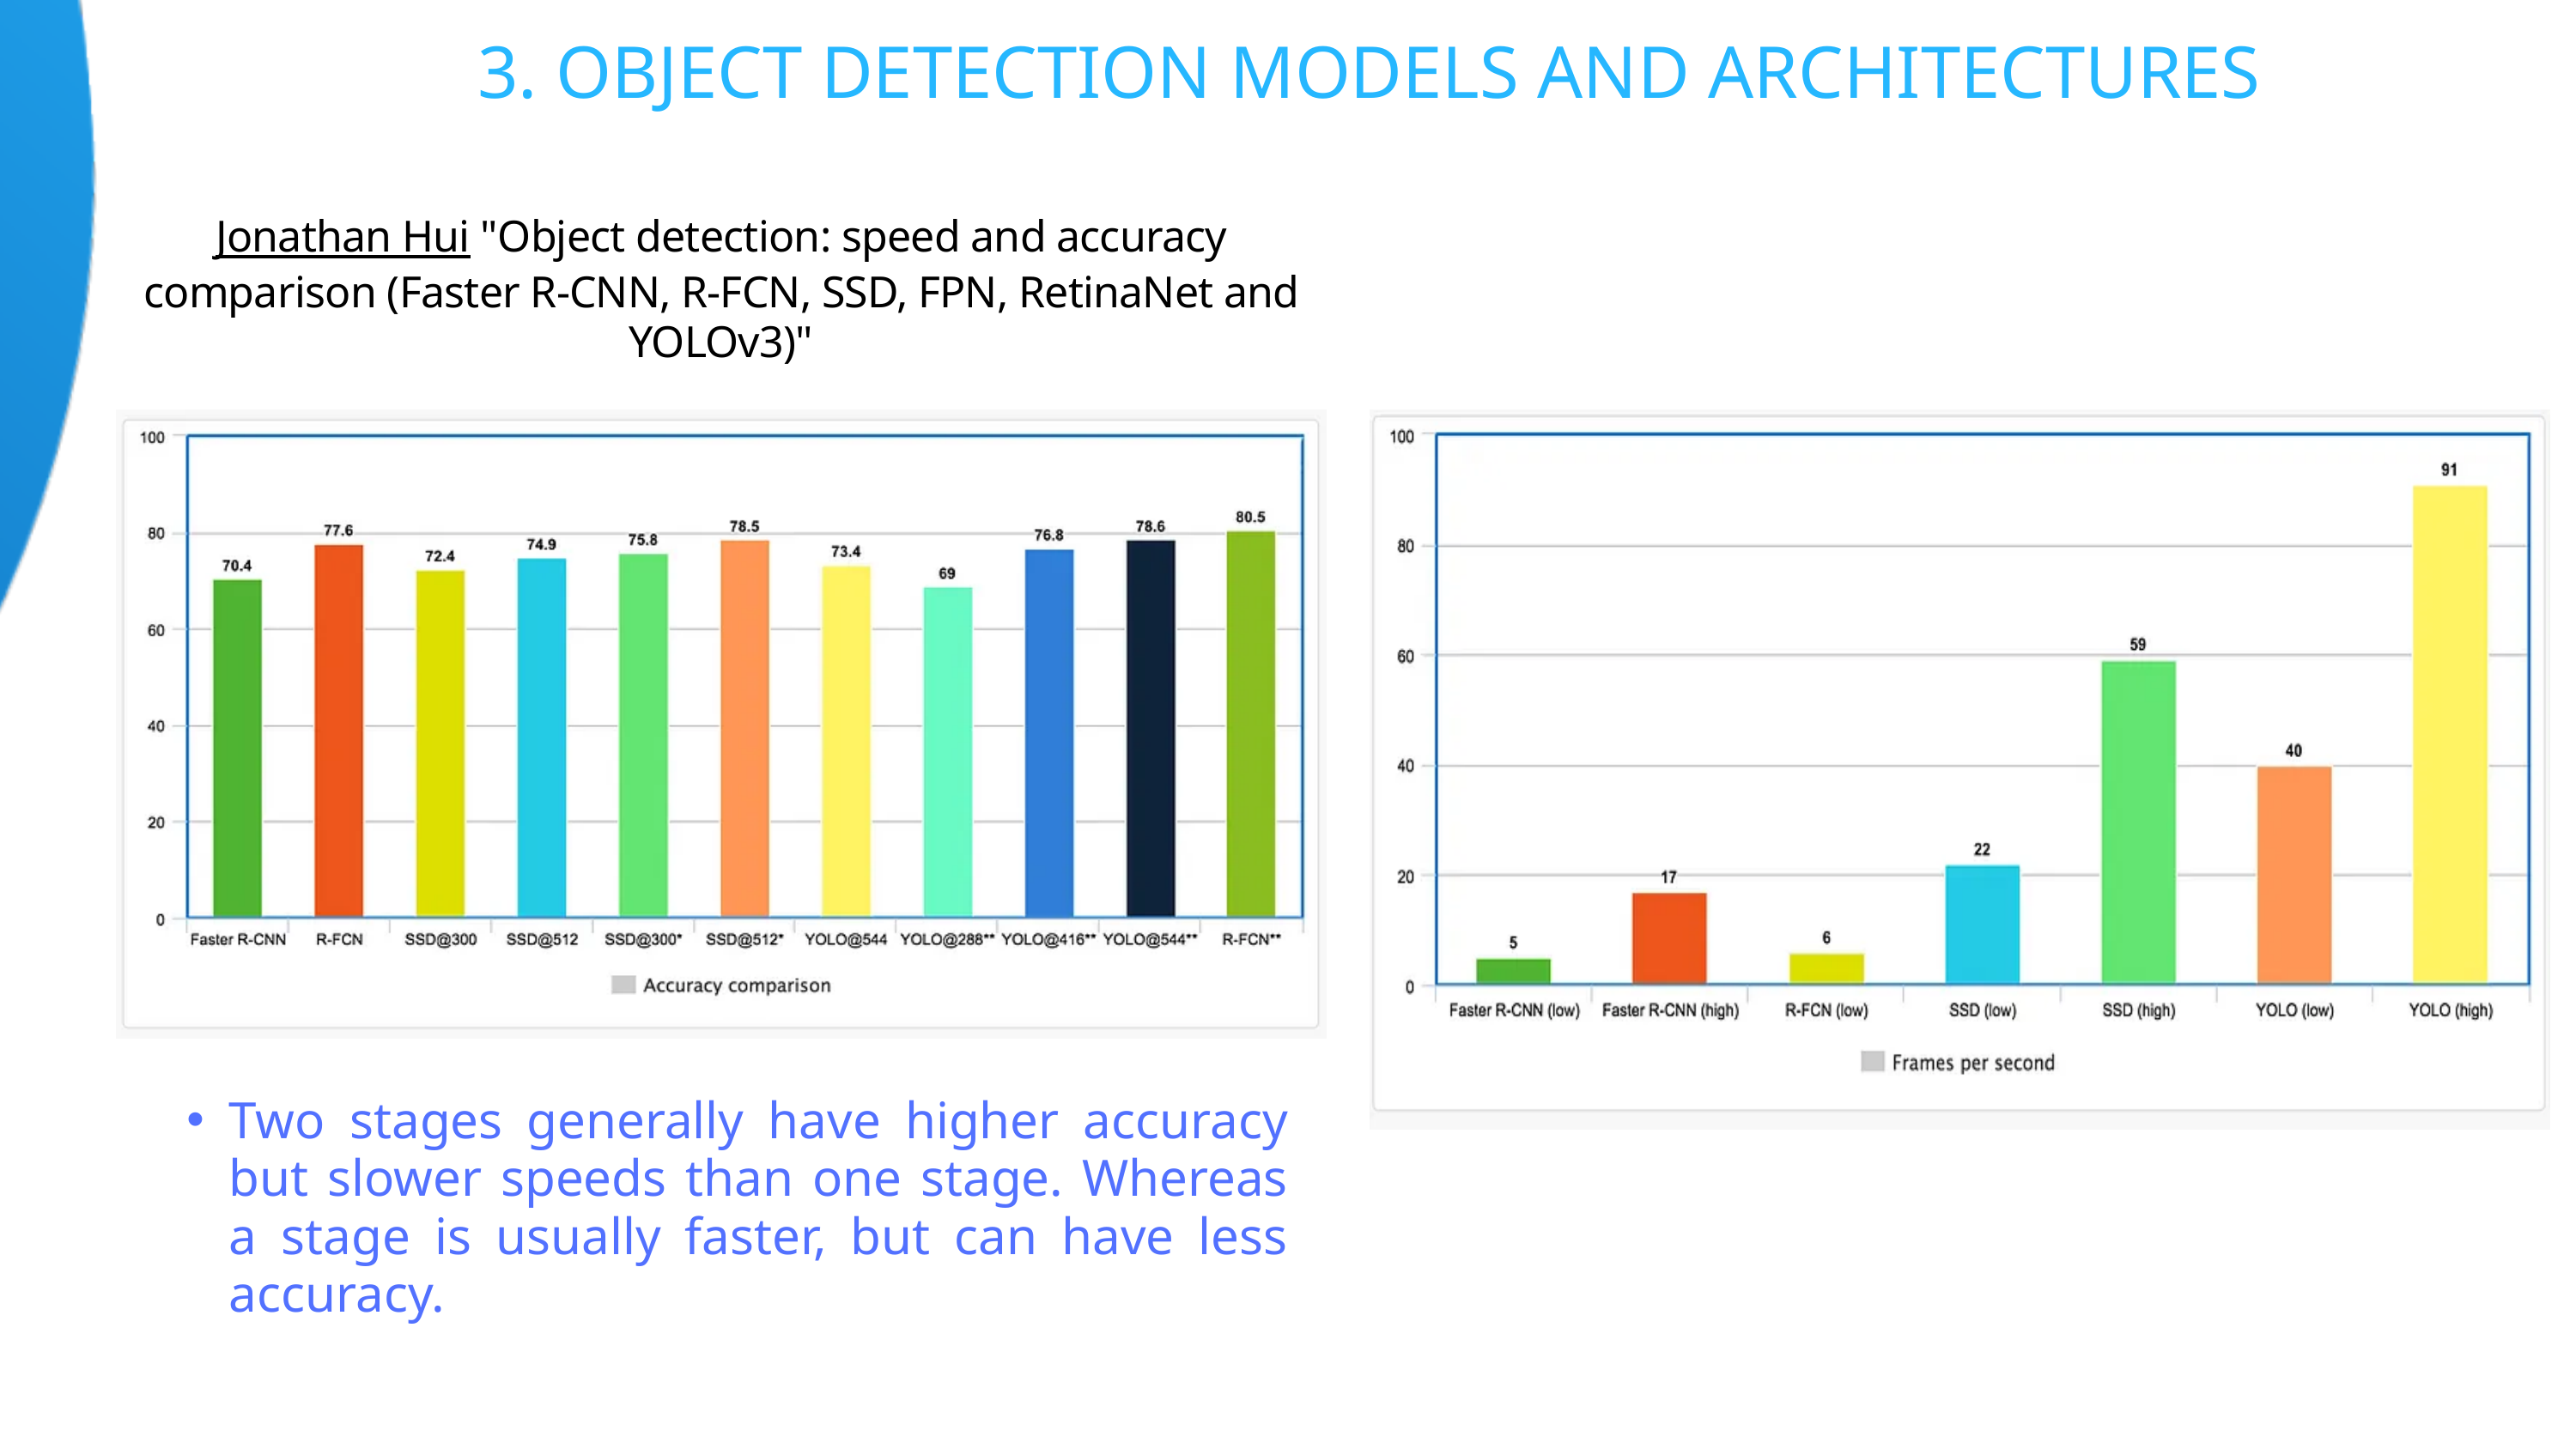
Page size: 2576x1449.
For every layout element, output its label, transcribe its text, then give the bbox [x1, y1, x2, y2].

picture [0, 0, 1327, 1222]
picture [1369, 409, 2550, 1130]
text_box Jonathan Hui "Object detection: speed and accuracy comparison (Faster R-CNN, R-FCN, SSD, FPN, RetinaNet and YOLOv3)" [112, 217, 1330, 415]
text_box Two stages generally have higher accuracy but slower speeds than one stage. Whereas a stage is usually faster, but can have less accuracy. [143, 1091, 1288, 1322]
text_box 3. OBJECT DETECTION MODELS AND ARCHITECTURES [331, 30, 2409, 113]
